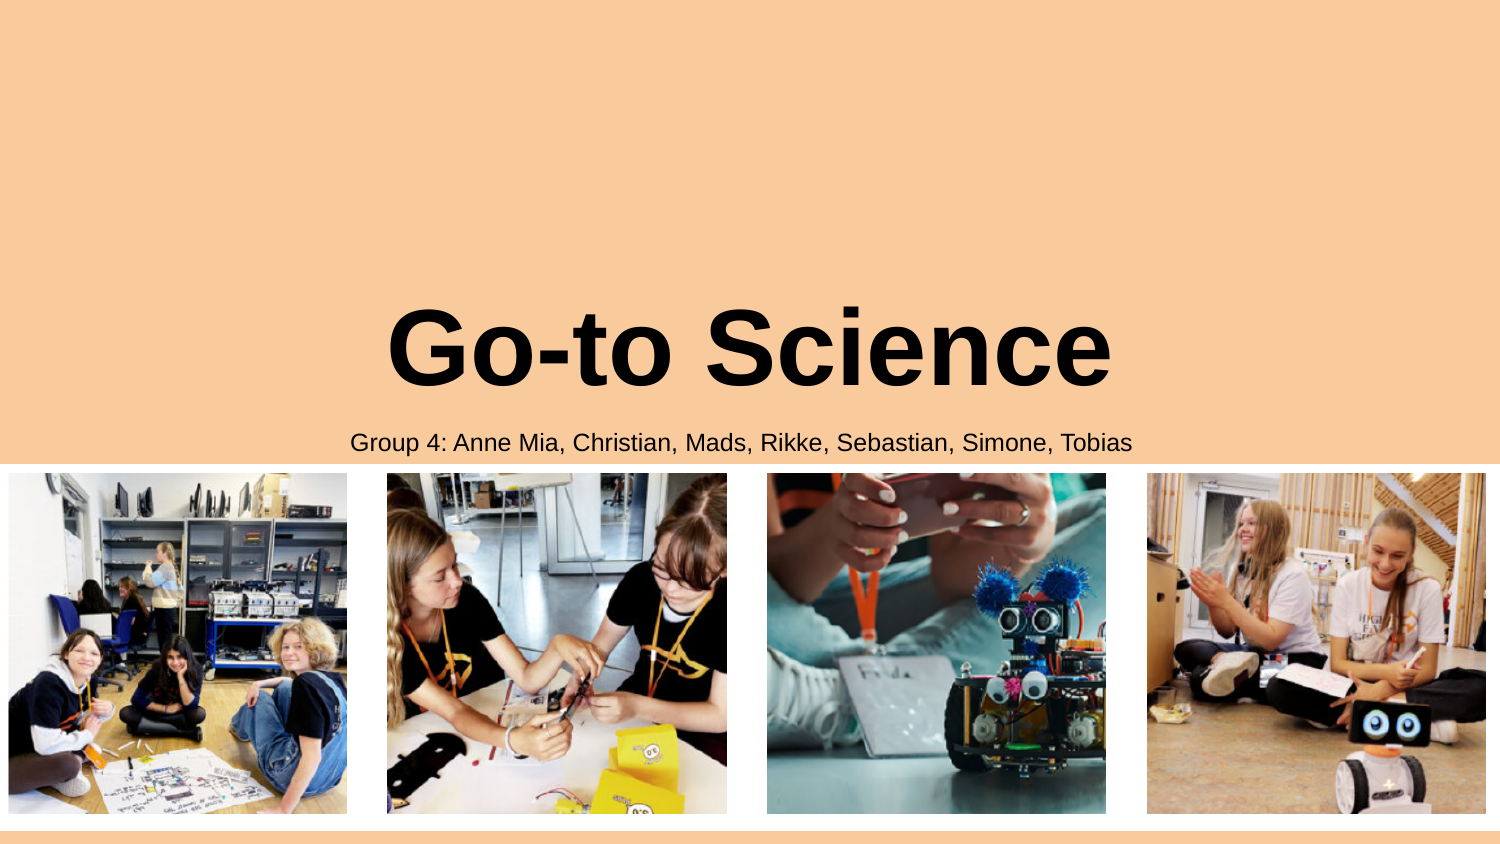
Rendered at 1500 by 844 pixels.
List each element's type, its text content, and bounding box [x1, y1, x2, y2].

text_box Group 4: Anne Mia, Christian, Mads, Rikke, Sebastian, Simone, Tobias [335, 411, 1165, 456]
title Go-to Science [51, 122, 1449, 422]
picture [0, 464, 1500, 831]
